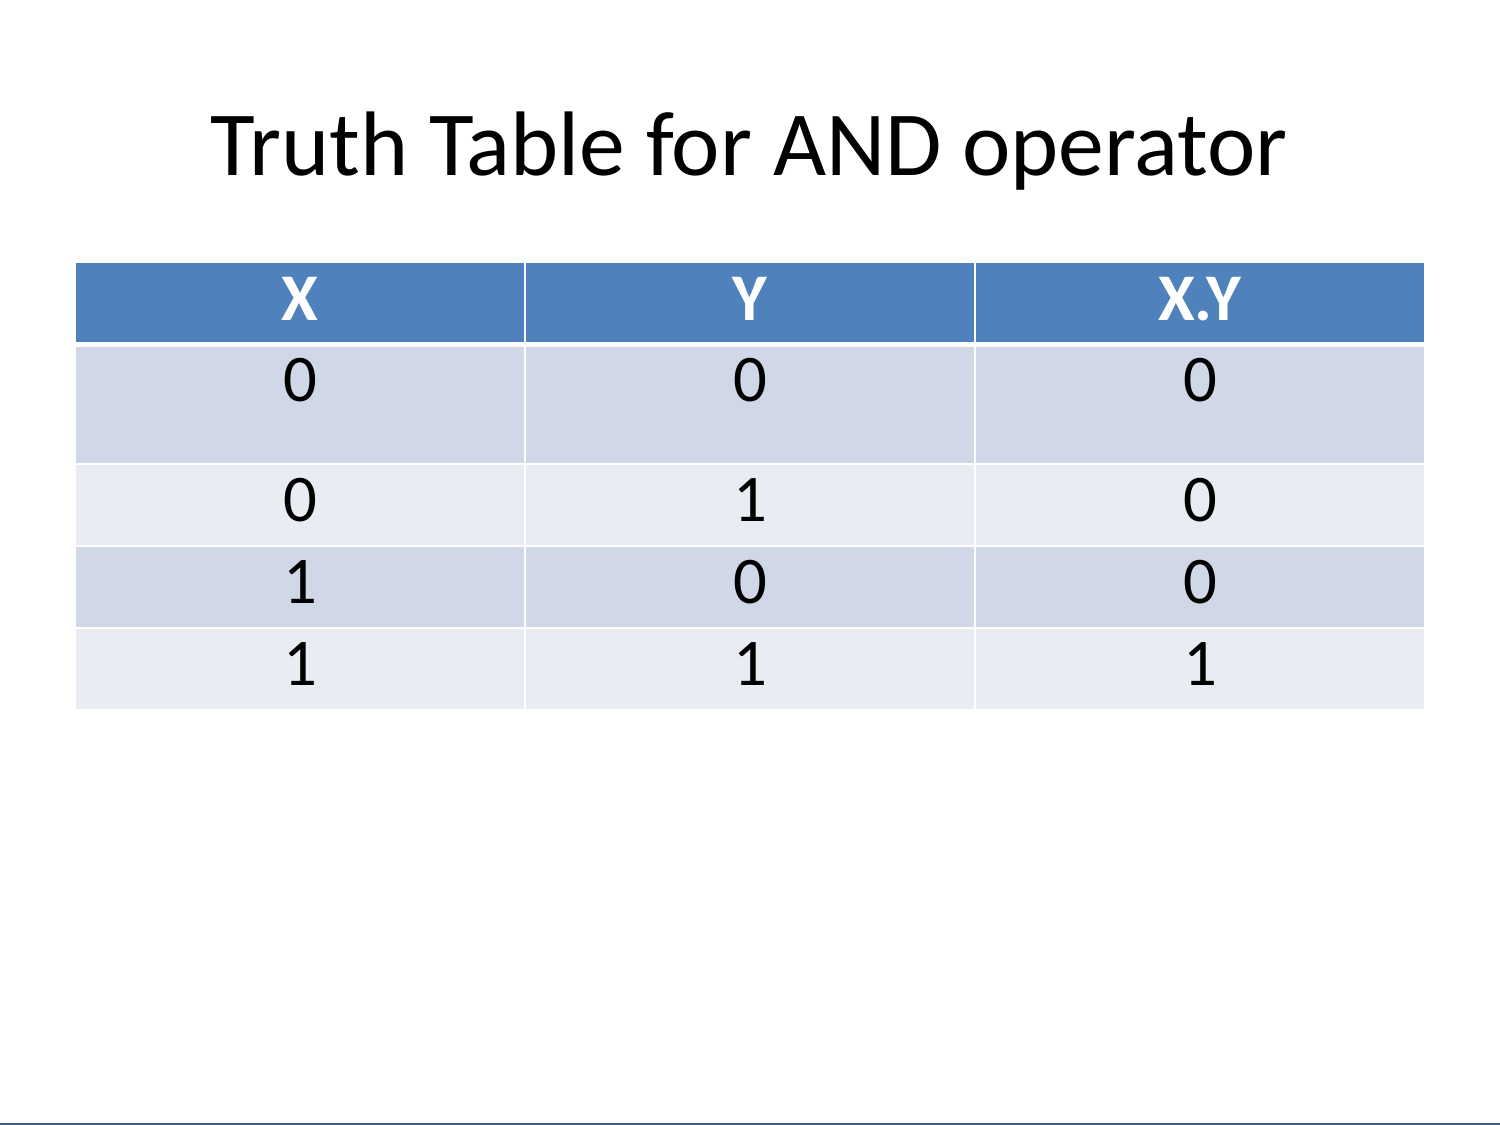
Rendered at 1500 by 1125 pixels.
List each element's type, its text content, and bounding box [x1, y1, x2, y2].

table_cell 0 [976, 347, 1424, 463]
table_cell 0 [76, 465, 524, 545]
table_header Y [526, 263, 974, 342]
table_cell 1 [526, 629, 974, 709]
table_cell 0 [526, 547, 974, 627]
table_cell 1 [76, 547, 524, 627]
table_cell 1 [76, 629, 524, 709]
table_cell 1 [526, 465, 974, 545]
table_cell 1 [976, 629, 1424, 709]
title Truth Table for AND operator [75, 45, 1425, 233]
table_cell 0 [76, 347, 524, 463]
table_cell 0 [976, 547, 1424, 627]
table_cell 0 [526, 347, 974, 463]
table_header X [76, 263, 524, 342]
table_header X.Y [976, 263, 1424, 342]
table_cell 0 [976, 465, 1424, 545]
